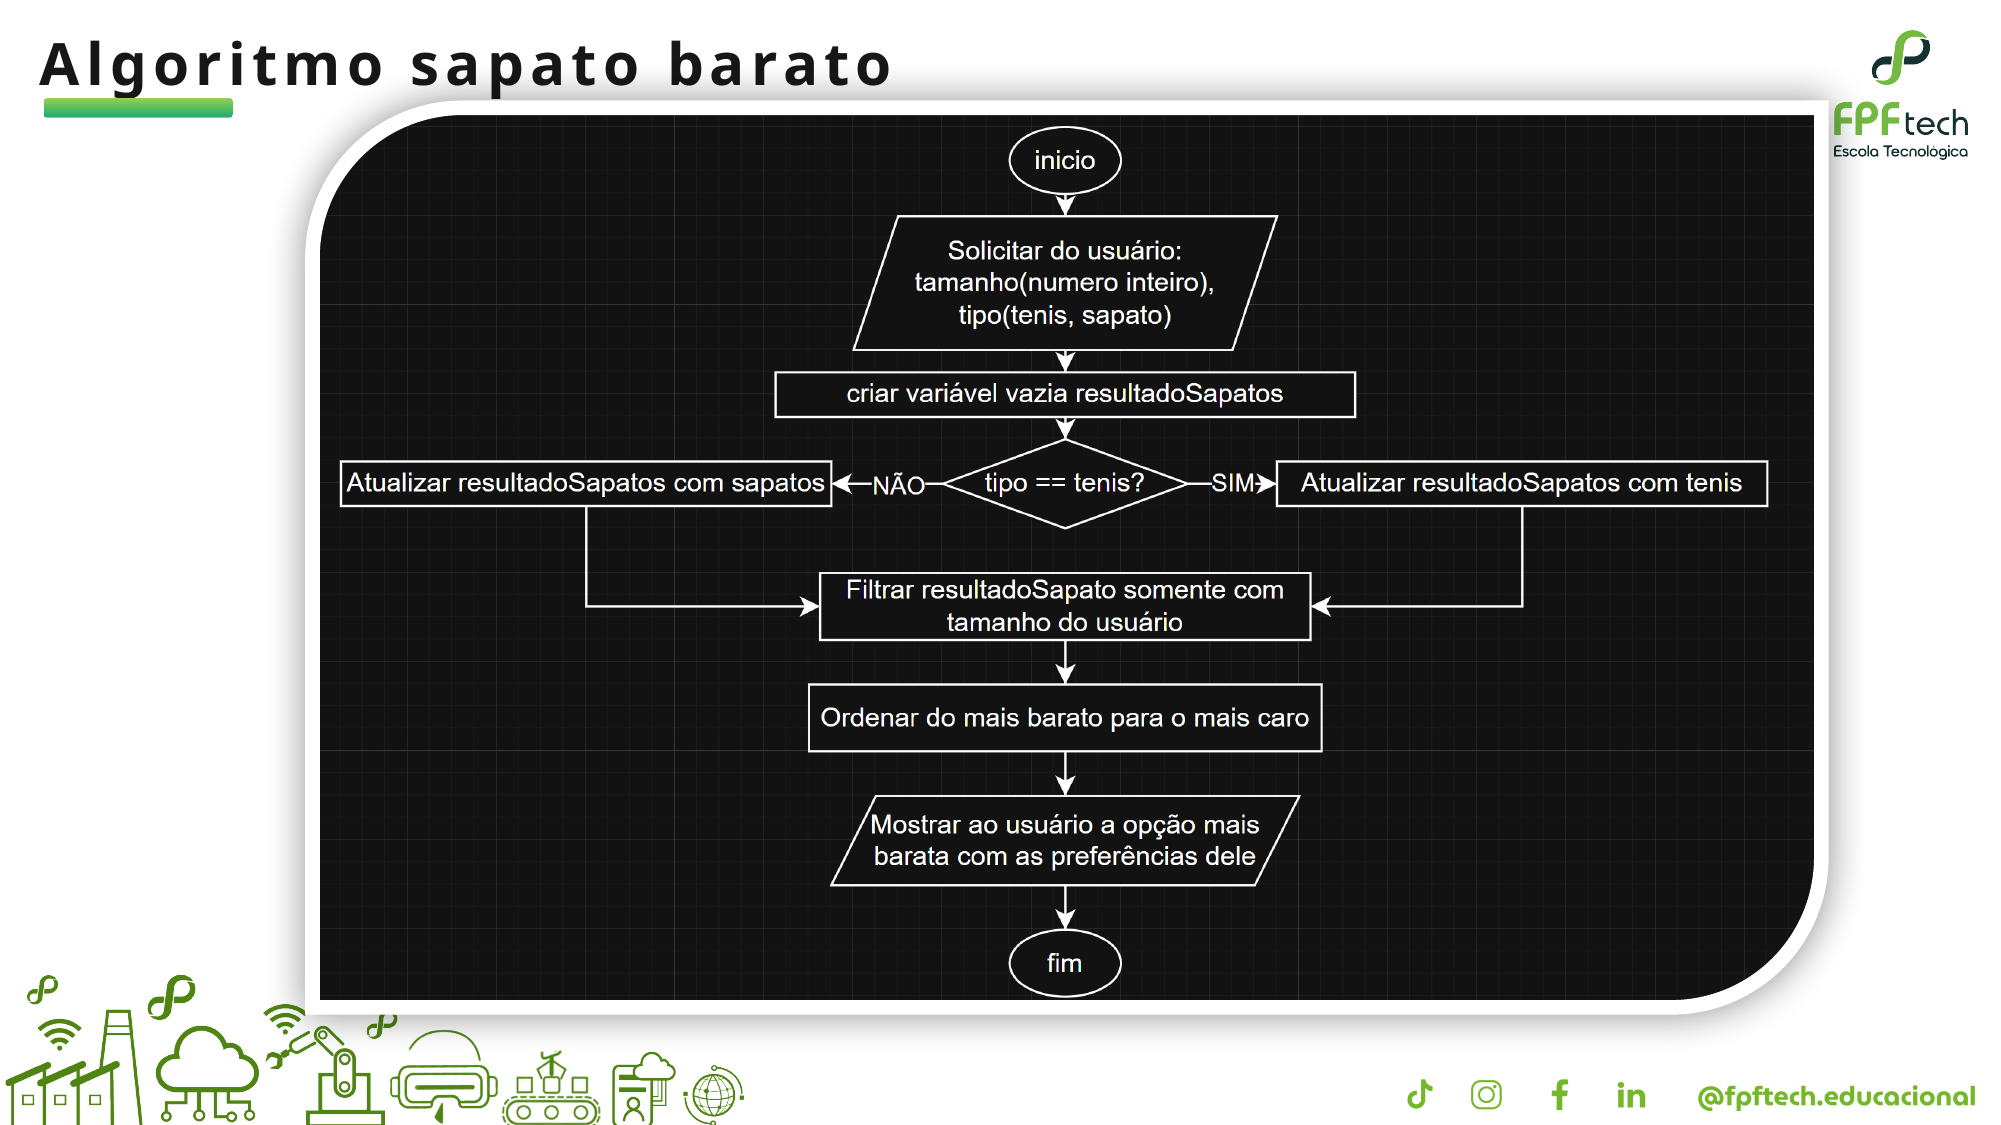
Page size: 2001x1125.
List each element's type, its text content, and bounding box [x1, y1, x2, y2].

picture [1834, 30, 1968, 160]
picture [0, 107, 1822, 1125]
text_box [42, 96, 235, 119]
picture [1396, 1063, 1985, 1125]
text_box Algoritmo sapato barato [24, 16, 1594, 118]
